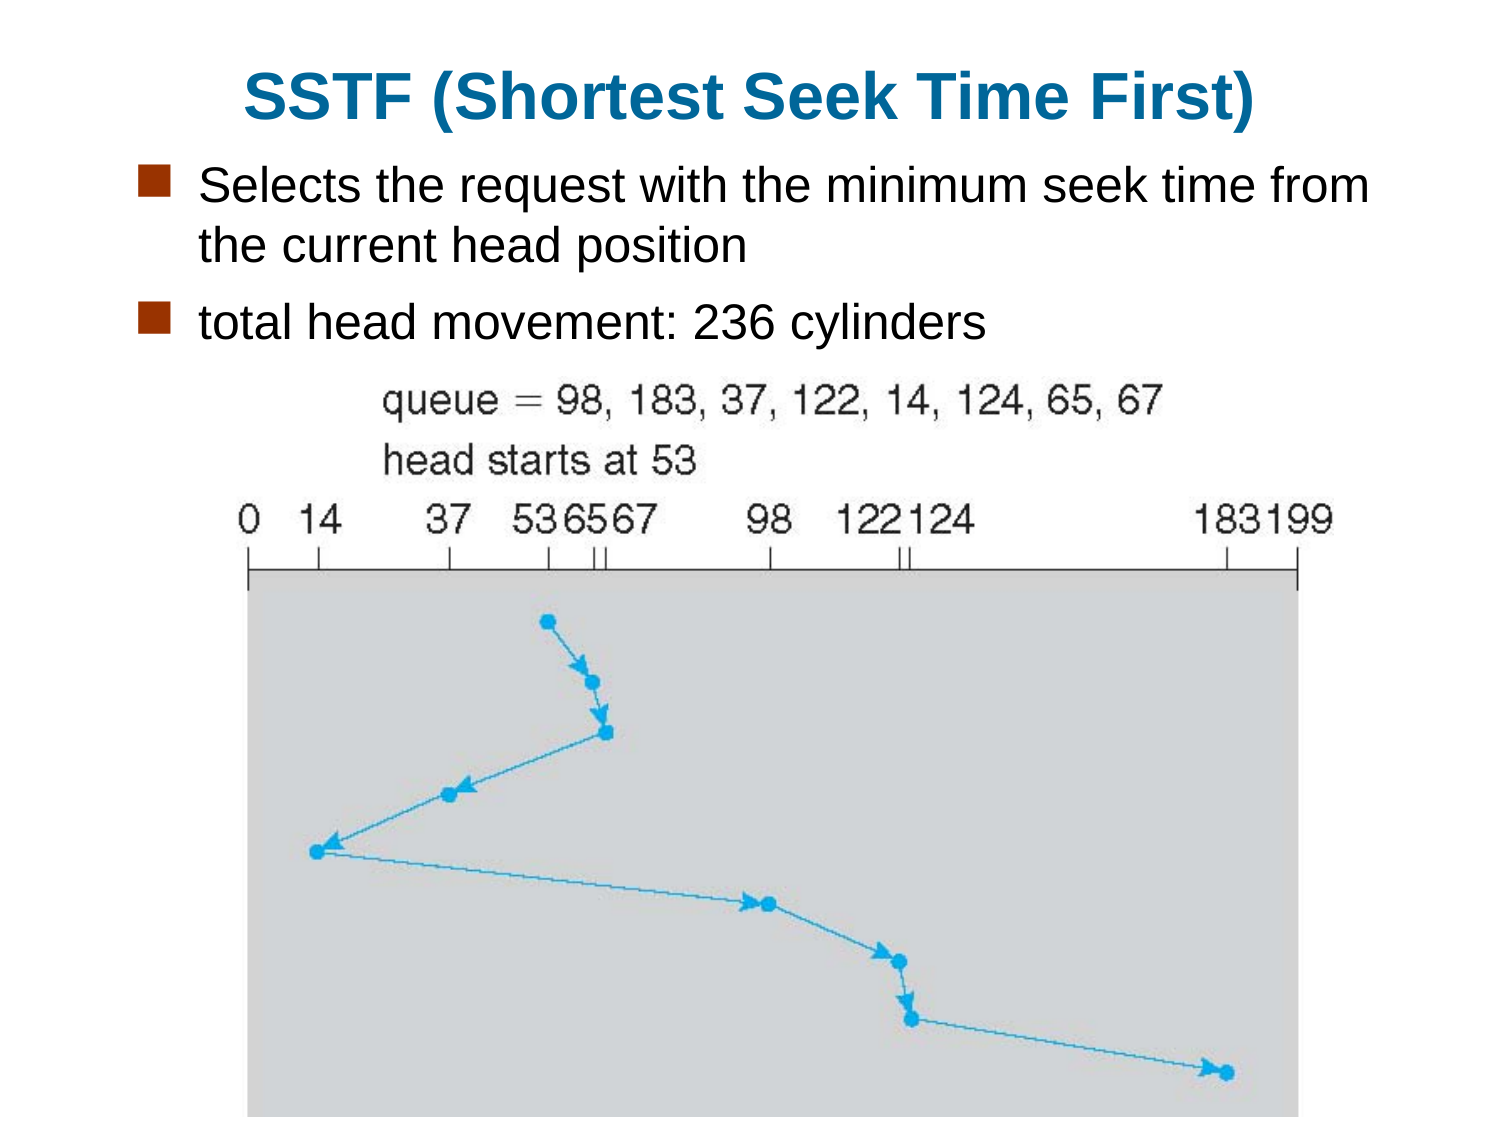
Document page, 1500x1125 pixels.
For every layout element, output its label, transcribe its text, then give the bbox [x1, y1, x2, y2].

picture [236, 376, 1334, 1117]
title SSTF (Shortest Seek Time First) [74, 45, 1426, 141]
list Selects the request with the minimum seek time from the current head position total head movement: 236 cylinders [126, 144, 1391, 889]
